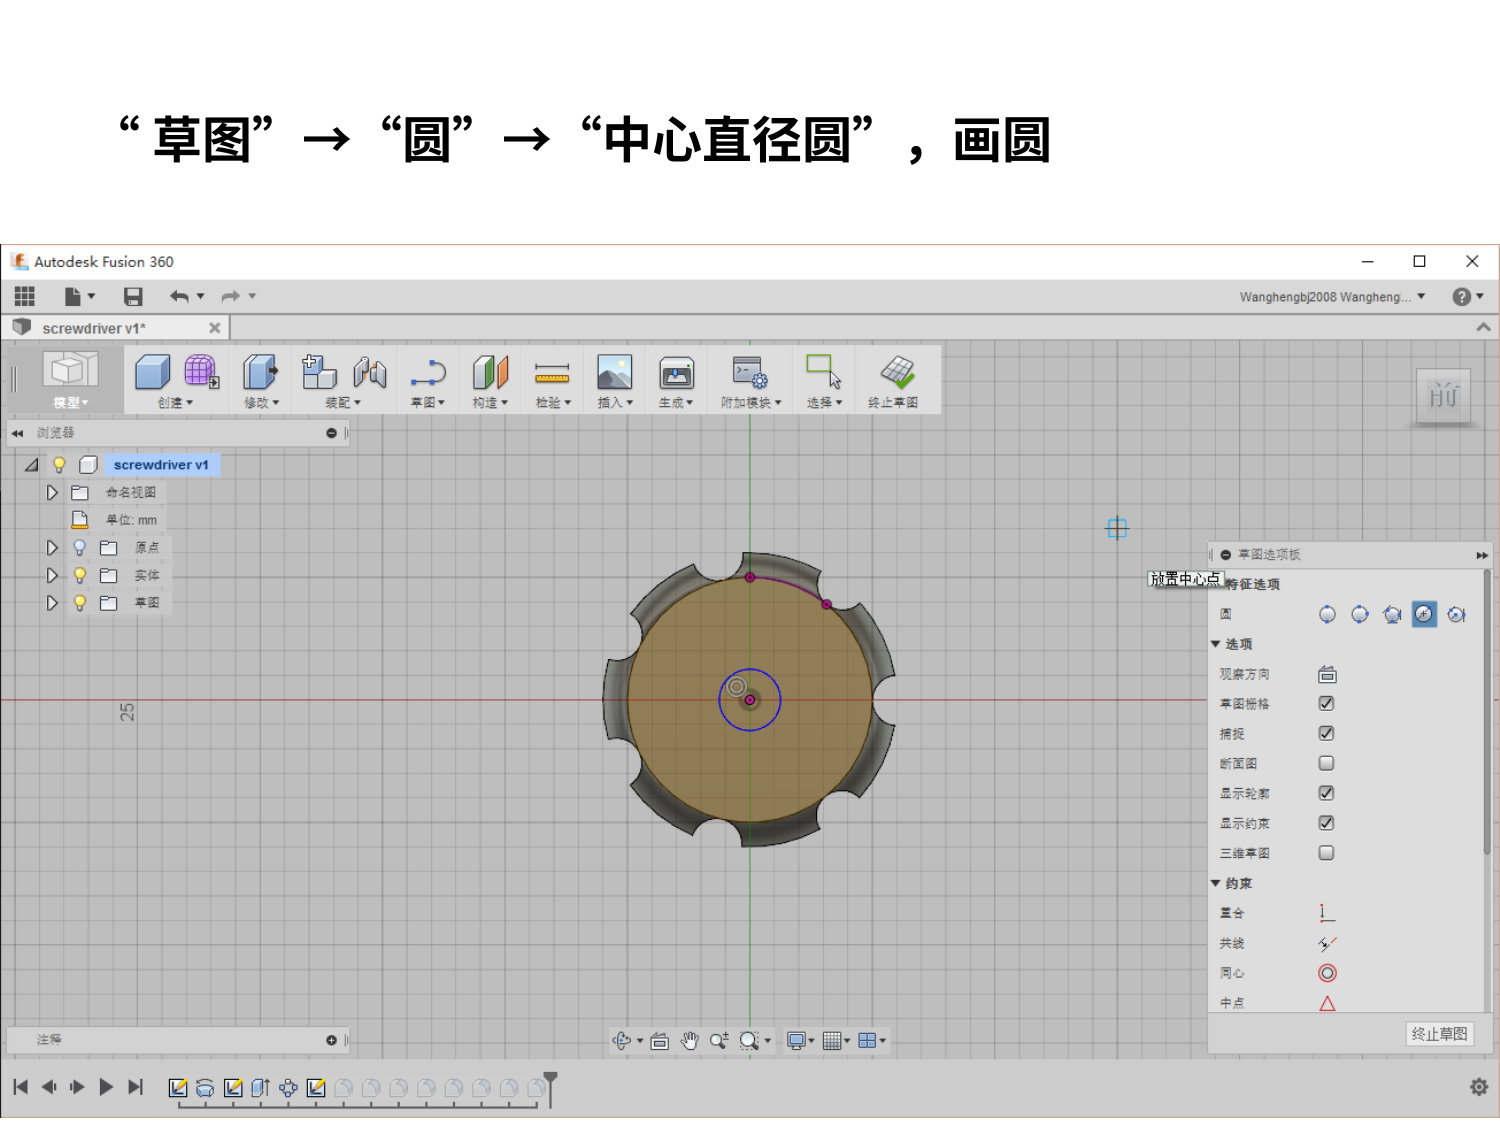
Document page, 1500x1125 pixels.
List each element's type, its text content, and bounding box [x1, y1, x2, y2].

picture [0, 243, 1500, 1118]
title “草图”→“圆”→“中心直径圆”，画圆 [75, 45, 1425, 233]
